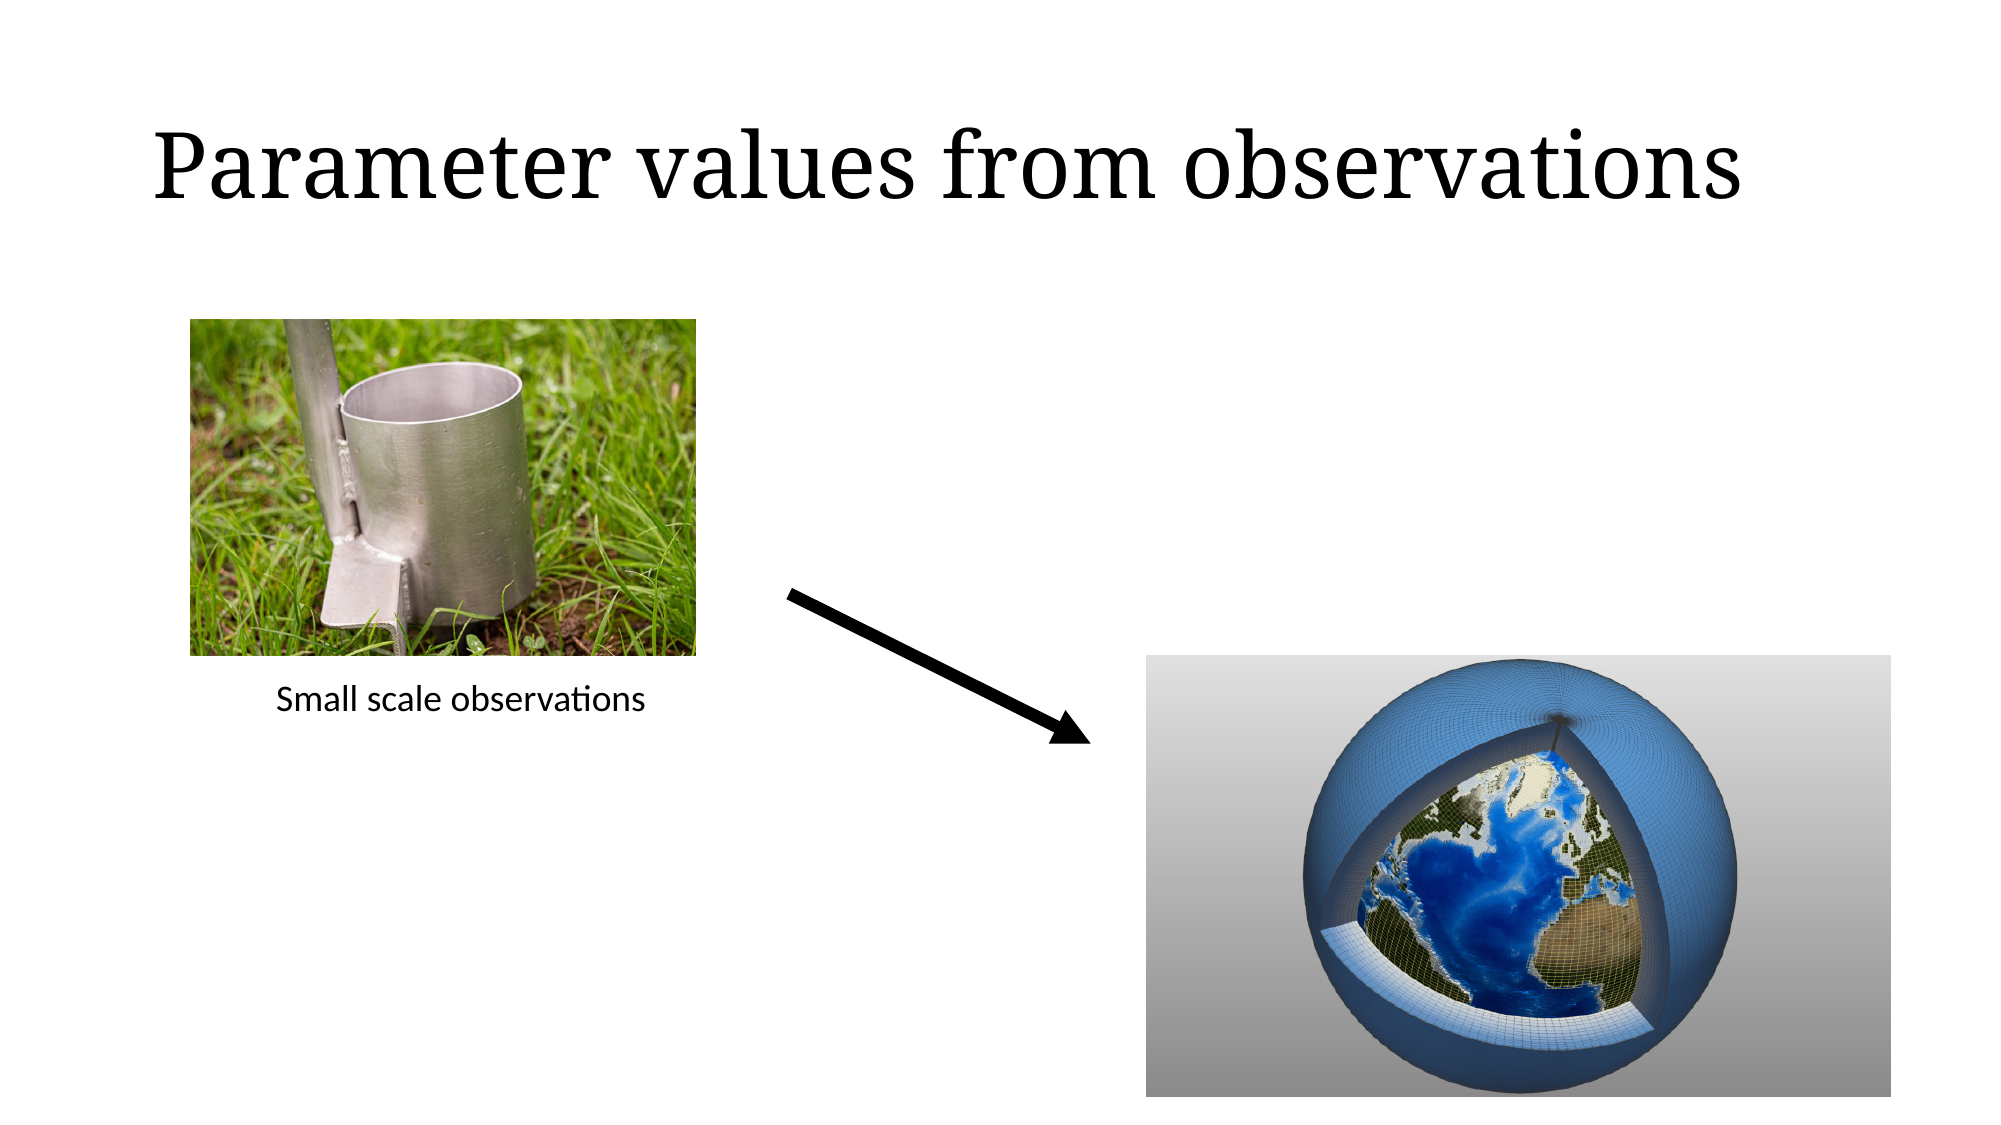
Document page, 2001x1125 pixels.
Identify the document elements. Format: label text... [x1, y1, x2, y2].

picture [190, 318, 696, 656]
picture [1146, 655, 1891, 1097]
title Parameter values from observations [137, 59, 1863, 278]
text_box Small scale observations [261, 667, 662, 727]
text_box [789, 593, 1091, 744]
